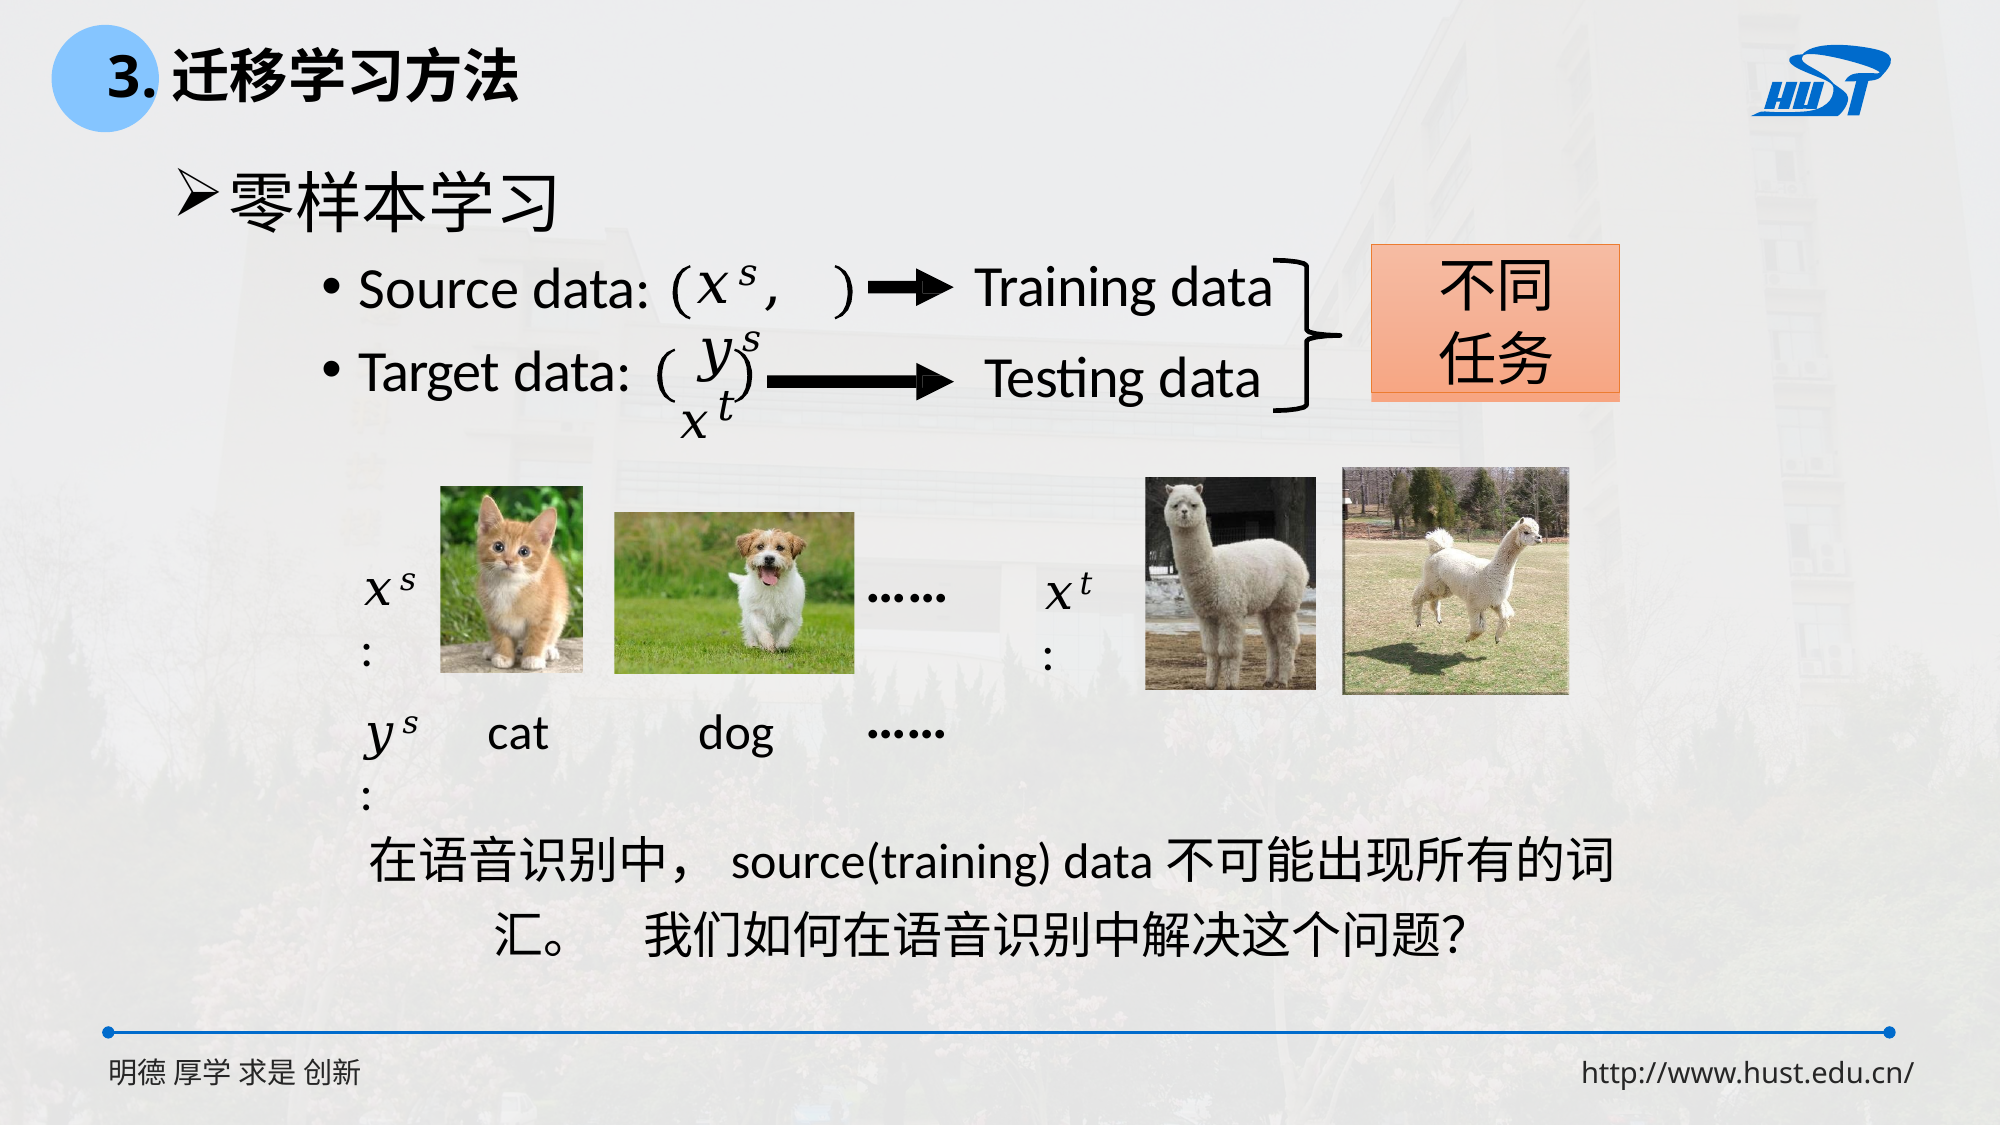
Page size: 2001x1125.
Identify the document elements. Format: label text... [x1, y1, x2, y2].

text_box [614, 512, 855, 674]
text_box 不同 任务 [1371, 244, 1620, 393]
text_box 零样本学习 [157, 137, 2000, 249]
text_box cat dog [485, 697, 775, 760]
text_box Training data Testing data [969, 224, 1283, 409]
text_box [837, 265, 853, 319]
text_box 𝑥𝑠: [354, 548, 431, 677]
text_box [440, 486, 583, 673]
text_box [767, 362, 954, 401]
text_box [868, 268, 954, 306]
text_box …… [863, 678, 951, 751]
text_box 𝑥𝑠, 𝑦𝑠 𝑥𝑡 [670, 248, 837, 449]
text_box [657, 350, 670, 402]
text_box 𝑥𝑡 : [1035, 553, 1123, 681]
text_box Source data: Target data: [319, 234, 657, 404]
text_box [1371, 393, 1620, 402]
text_box [1273, 260, 1341, 411]
text_box 在语音识别中，source(training) data不可能出现所有的词汇。 我们如何在语音识别中解决这个问题？ [353, 811, 1726, 964]
text_box [1145, 477, 1316, 690]
text_box …… [863, 542, 952, 615]
list 3.迁移学习方法 [93, 43, 1314, 114]
text_box [1342, 467, 1570, 695]
text_box 𝑦𝑠: [353, 692, 432, 821]
